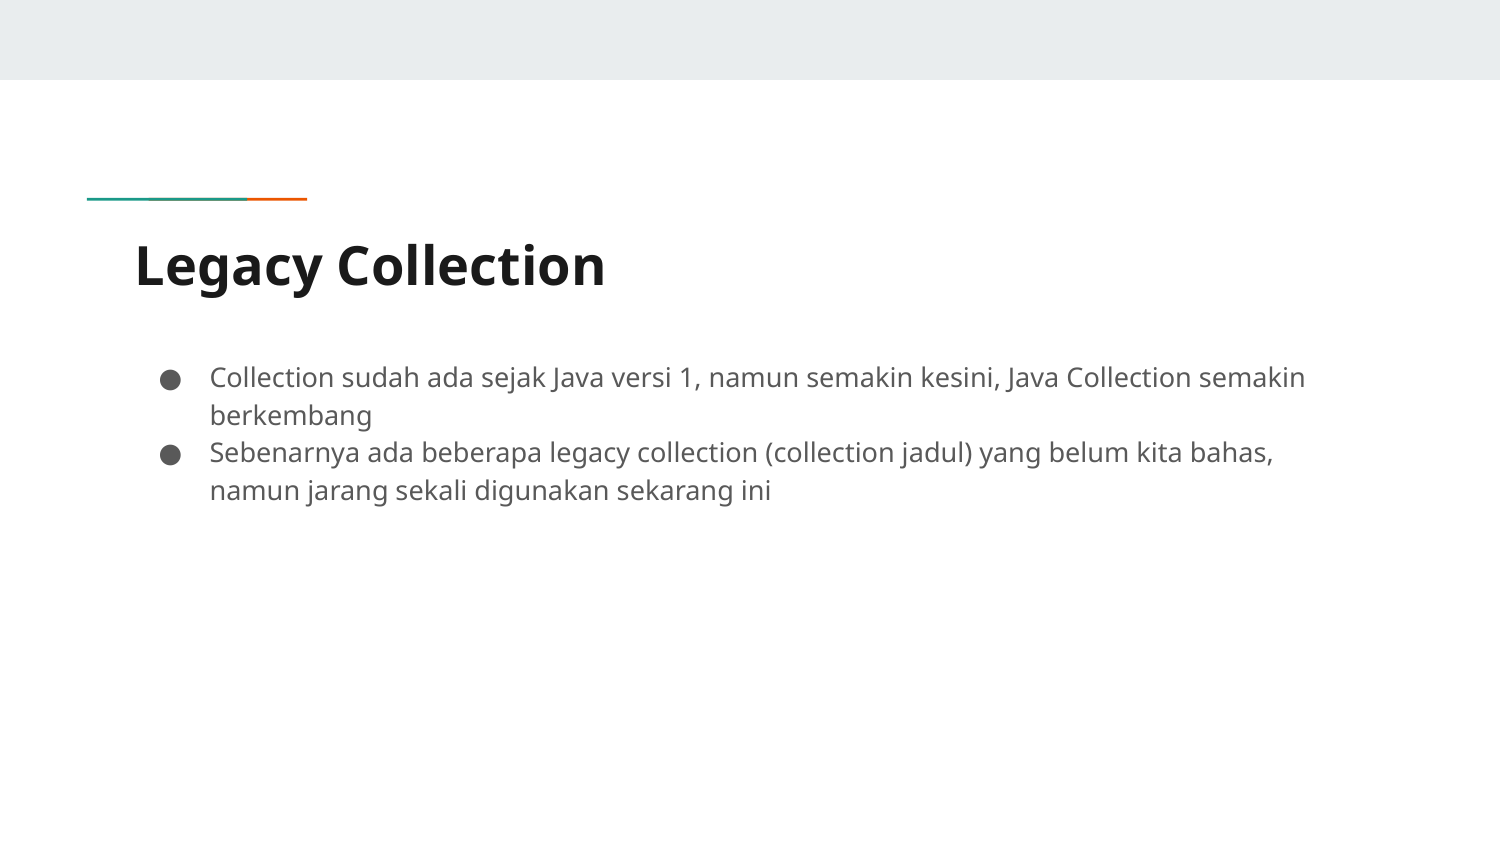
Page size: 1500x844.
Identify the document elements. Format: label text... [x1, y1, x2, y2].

title Legacy Collection [119, 216, 1381, 305]
list Collection sudah ada sejak Java versi 1, namun semakin kesini, Java Collection semakin berkembang Sebenarnya ada beberapa legacy collection (collection jadul) yang belum kita bahas, namun jarang sekali digunakan sekarang ini [119, 341, 1381, 712]
